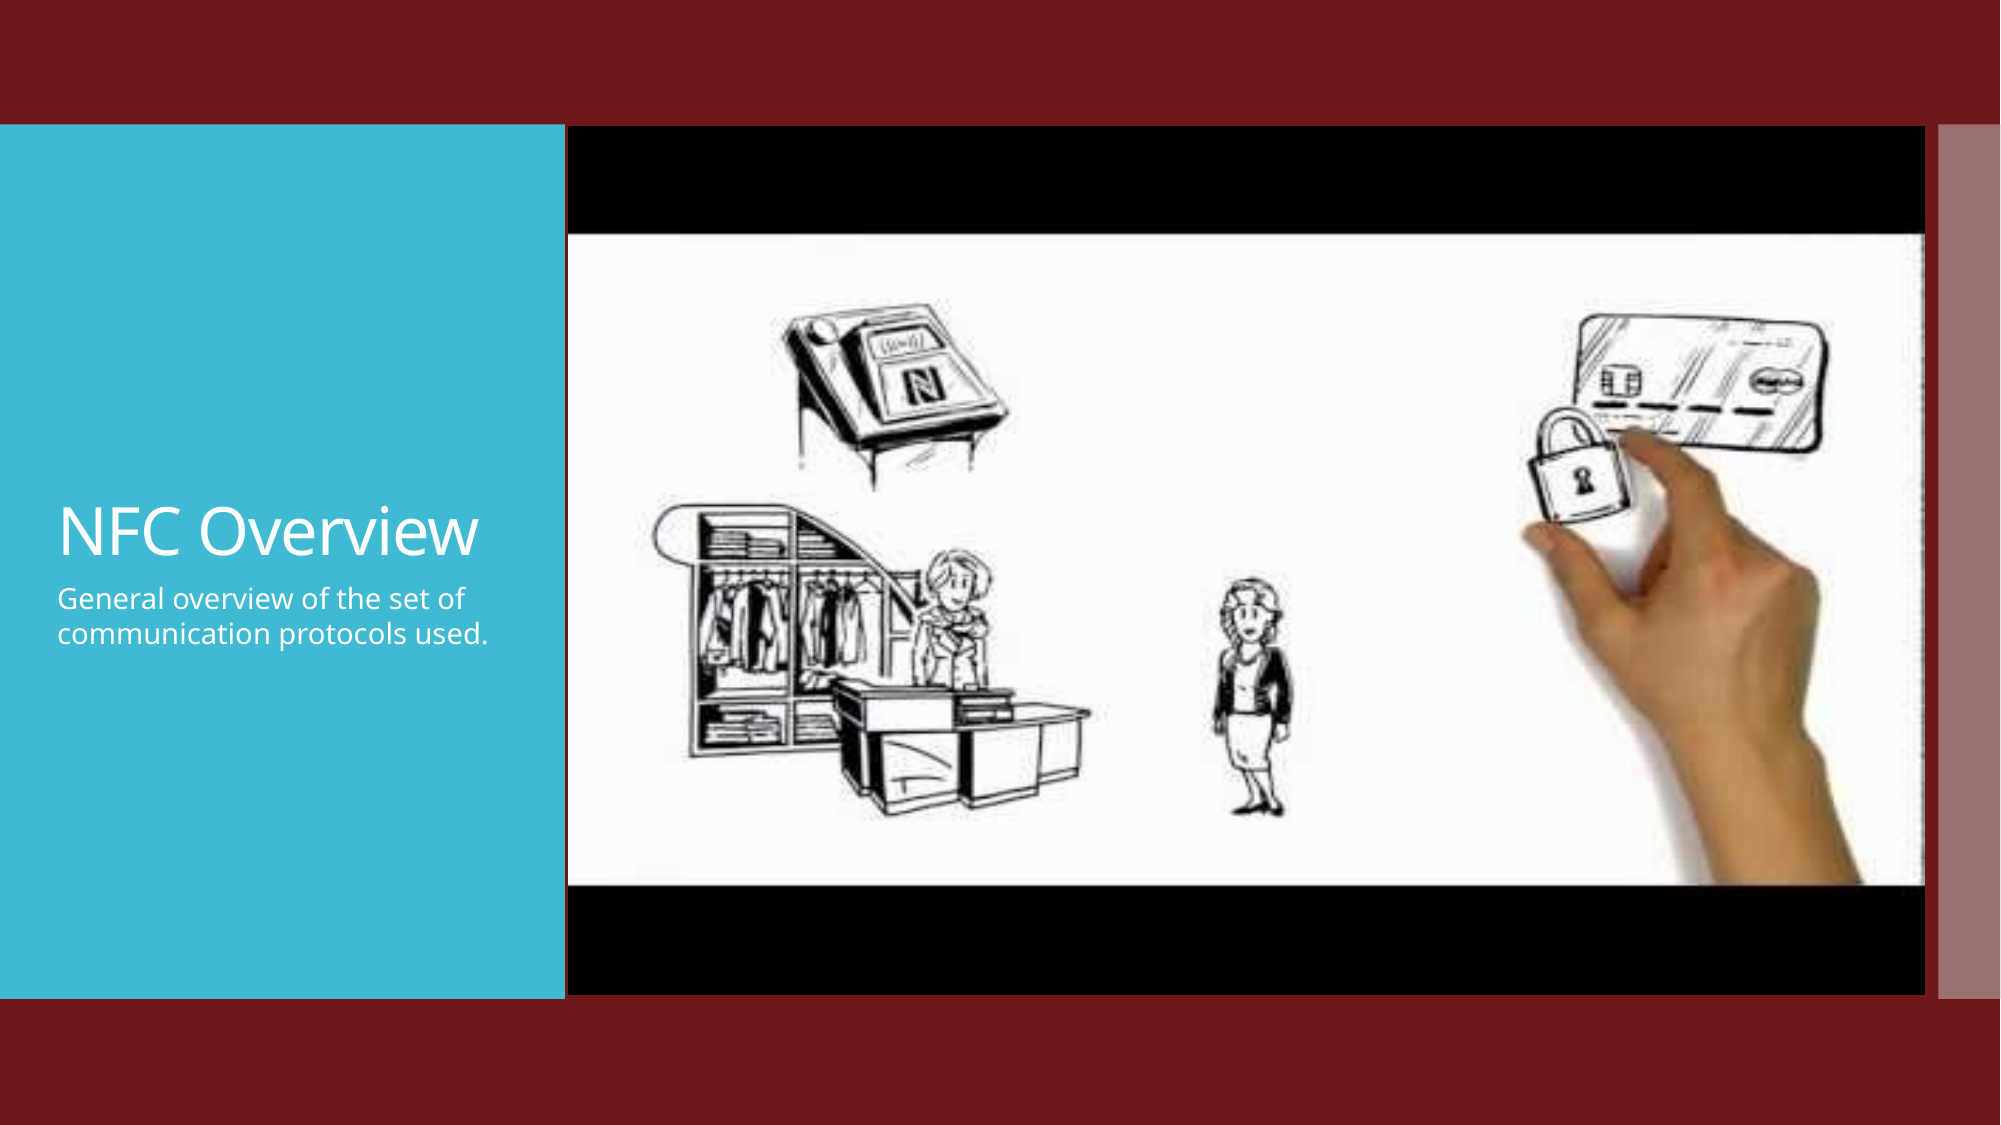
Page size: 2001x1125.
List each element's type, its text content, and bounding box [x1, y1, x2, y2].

list General overview of the set of communication protocols used. [41, 573, 507, 955]
title NFC Overview [41, 187, 507, 573]
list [567, 125, 1926, 996]
